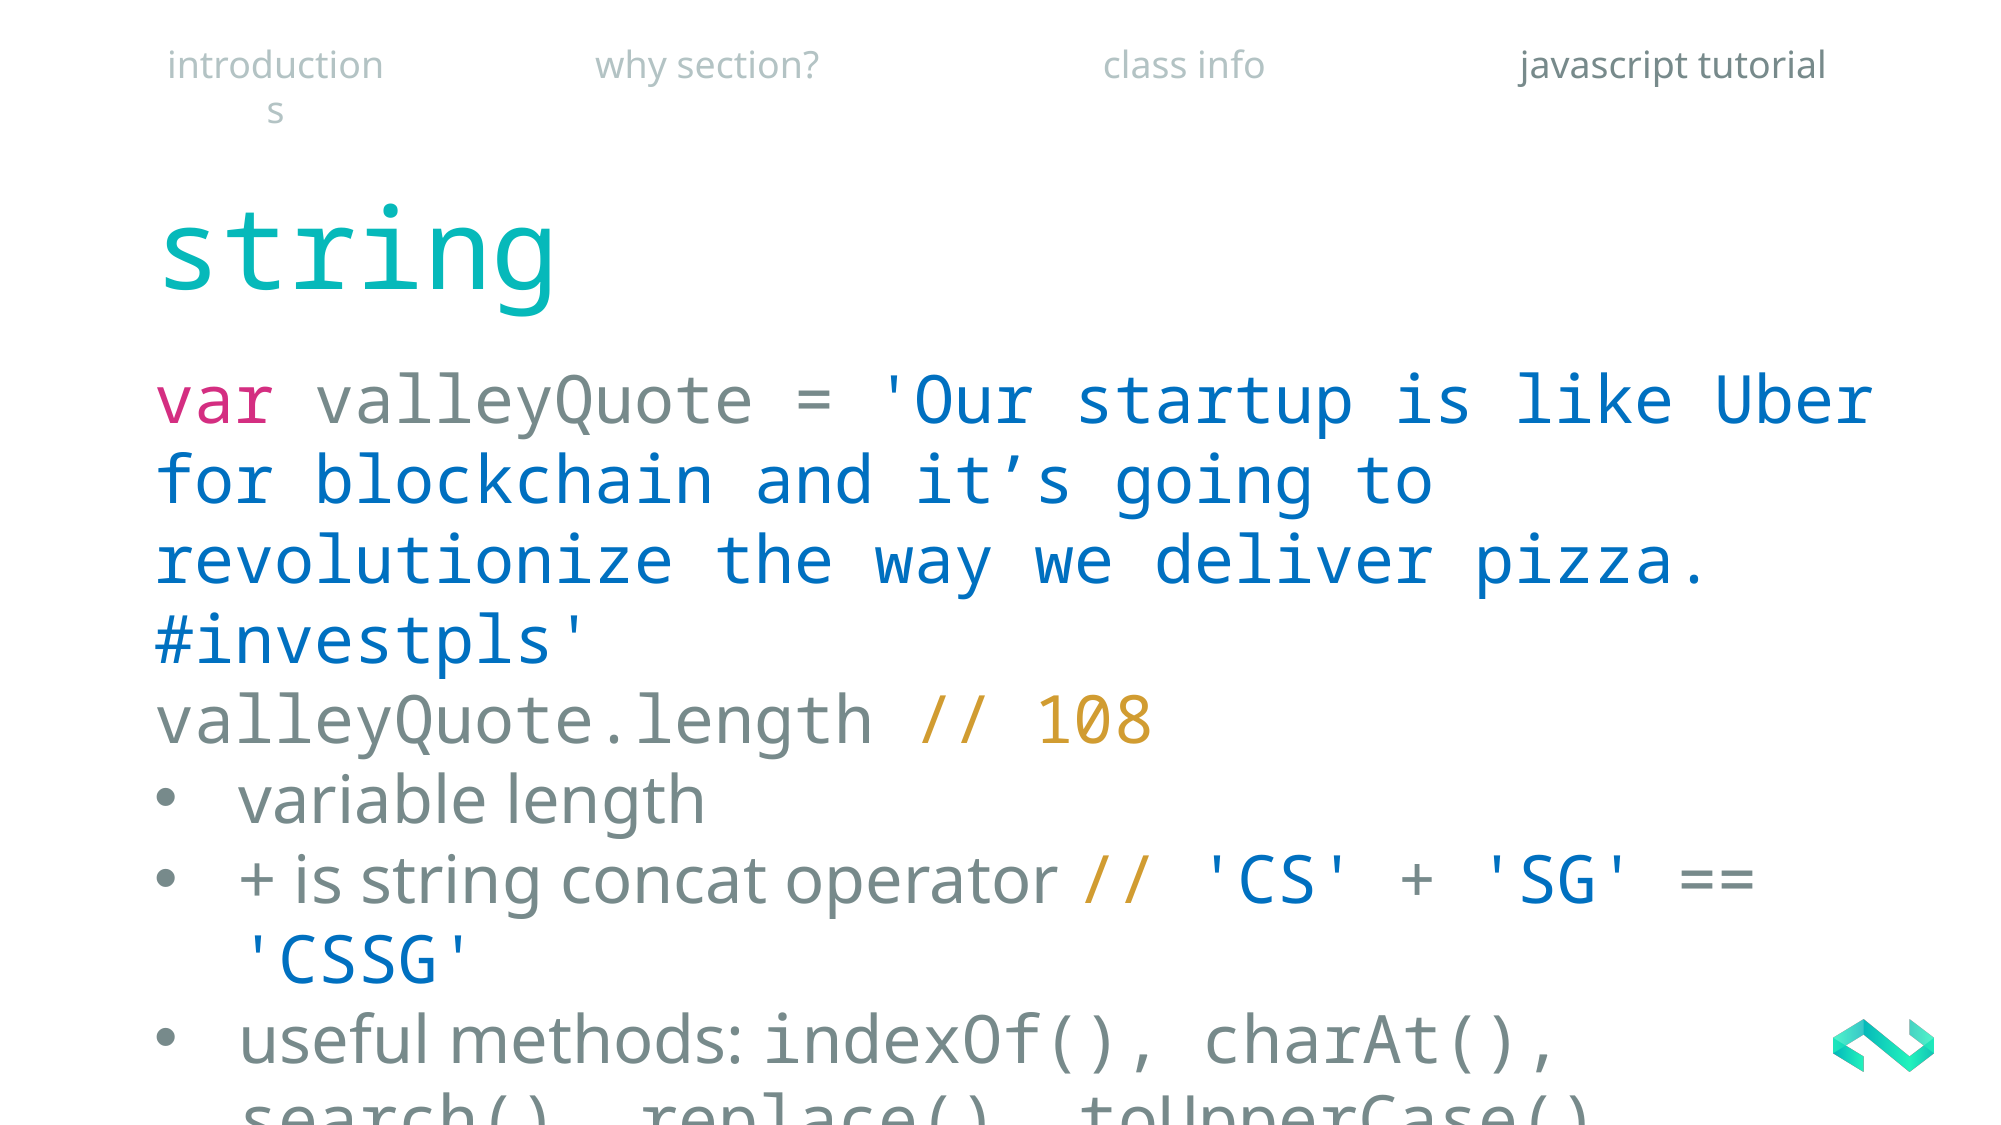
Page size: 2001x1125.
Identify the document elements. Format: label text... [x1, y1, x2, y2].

text_box javascript tutorial [1490, 34, 1857, 94]
text_box var valleyQuote = 'Our startup is like Uber for blockchain and it’s going to revolutionize the way we deliver pizza. #investpls' valleyQuote.length // 108 variable length + is string concat operator // 'CS' + 'SG' == 'CSSG' useful methods: indexOf(), charAt(), search(), replace(), toUpperCase(), substr(), etc. [139, 349, 1934, 1125]
text_box string [139, 169, 1717, 320]
text_box class info [1052, 34, 1317, 94]
text_box introductions [143, 34, 408, 139]
text_box why section? [575, 34, 840, 94]
picture [1833, 1019, 1934, 1072]
